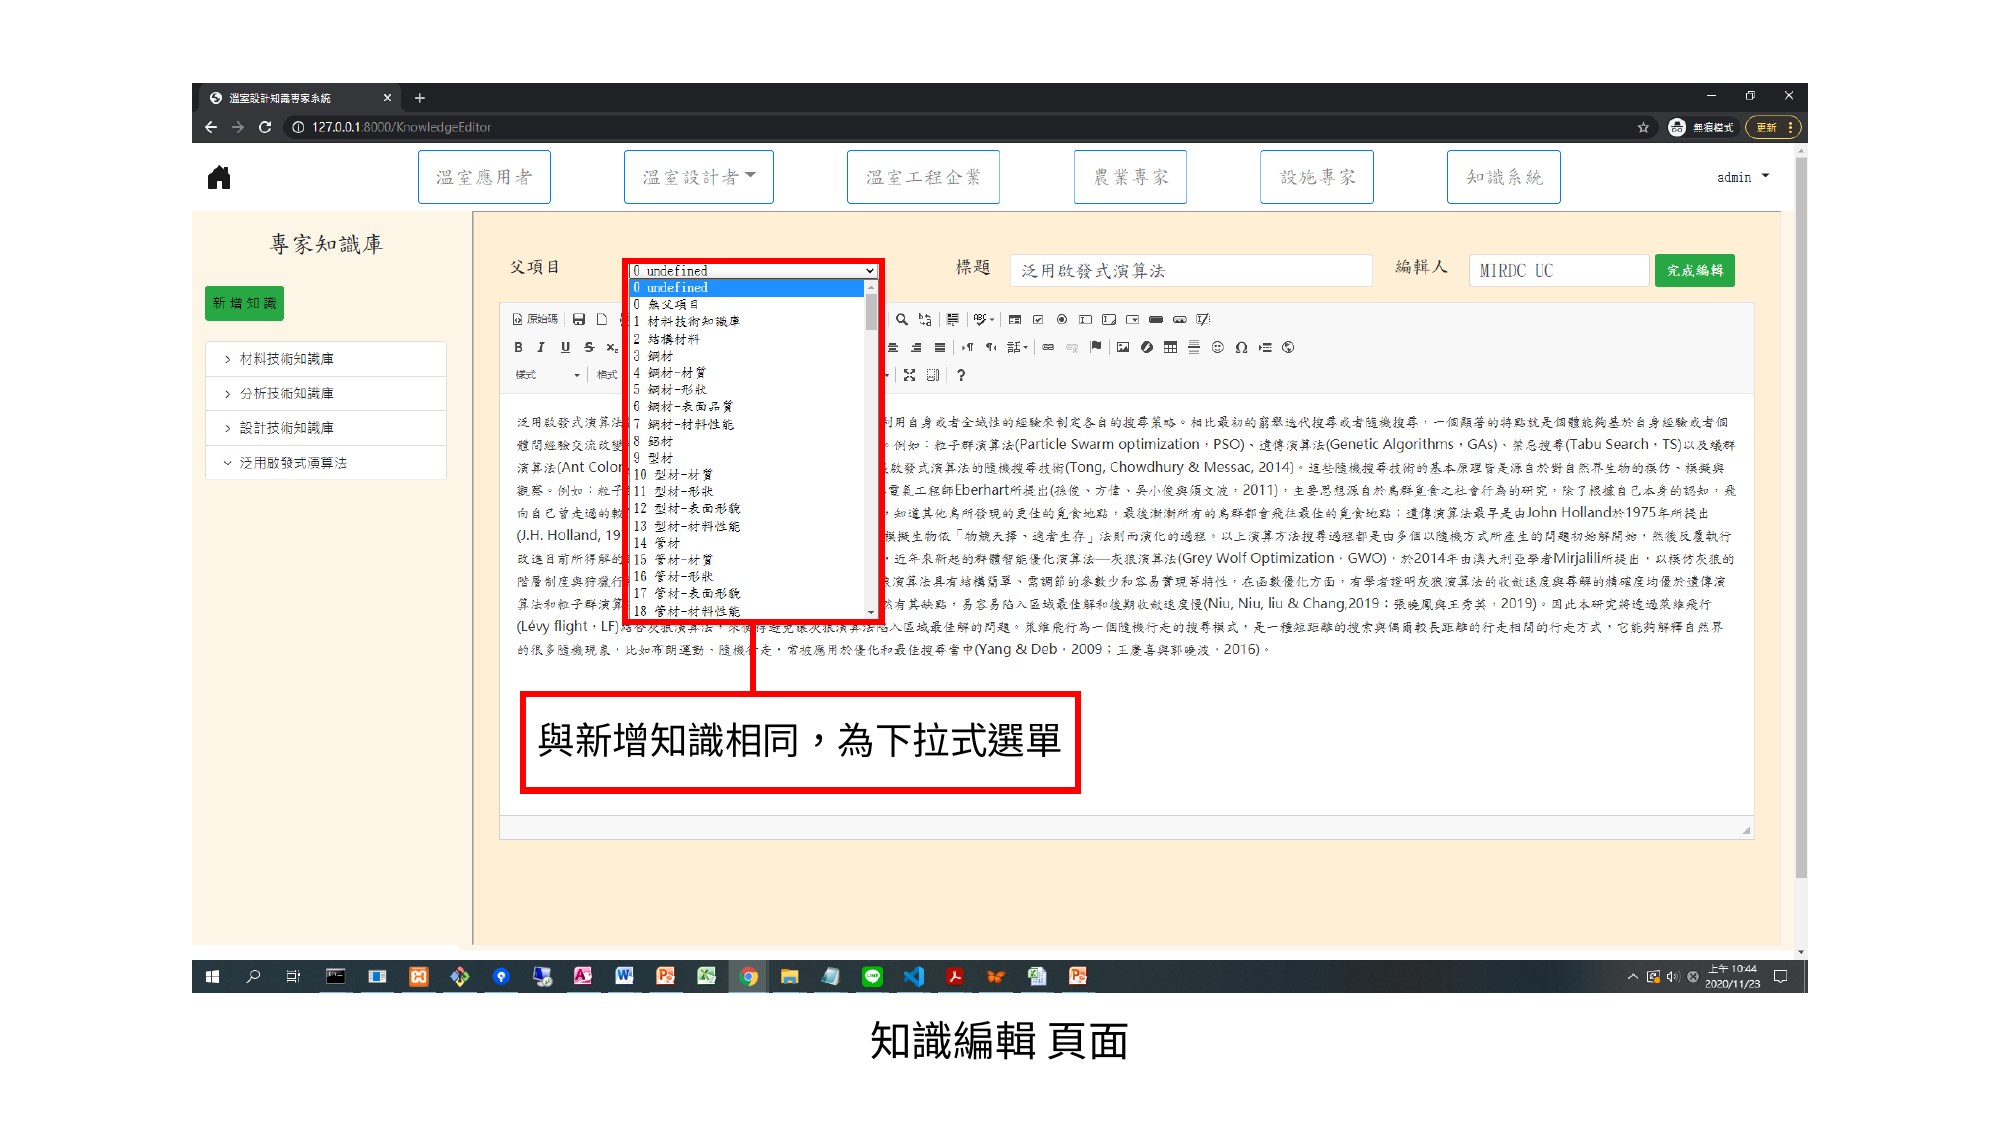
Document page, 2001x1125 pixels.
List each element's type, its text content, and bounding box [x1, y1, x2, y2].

picture [192, 83, 1808, 993]
text_box 知識編輯 頁面 [0, 1007, 2000, 1072]
